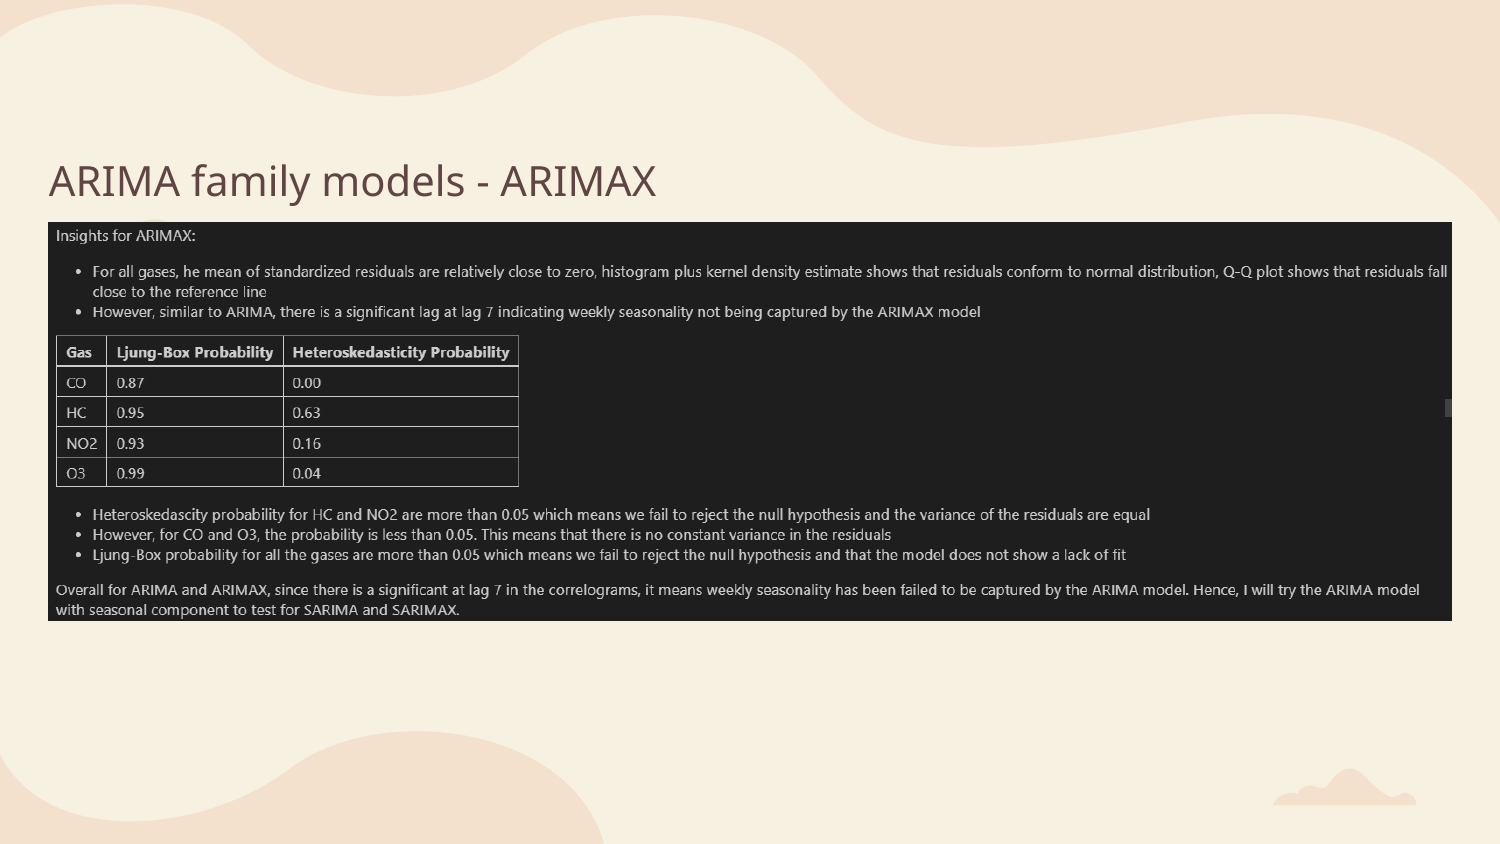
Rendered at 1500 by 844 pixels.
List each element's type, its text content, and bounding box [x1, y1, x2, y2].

picture [48, 222, 1452, 621]
title ARIMA family models - ARIMAX [33, 139, 724, 210]
